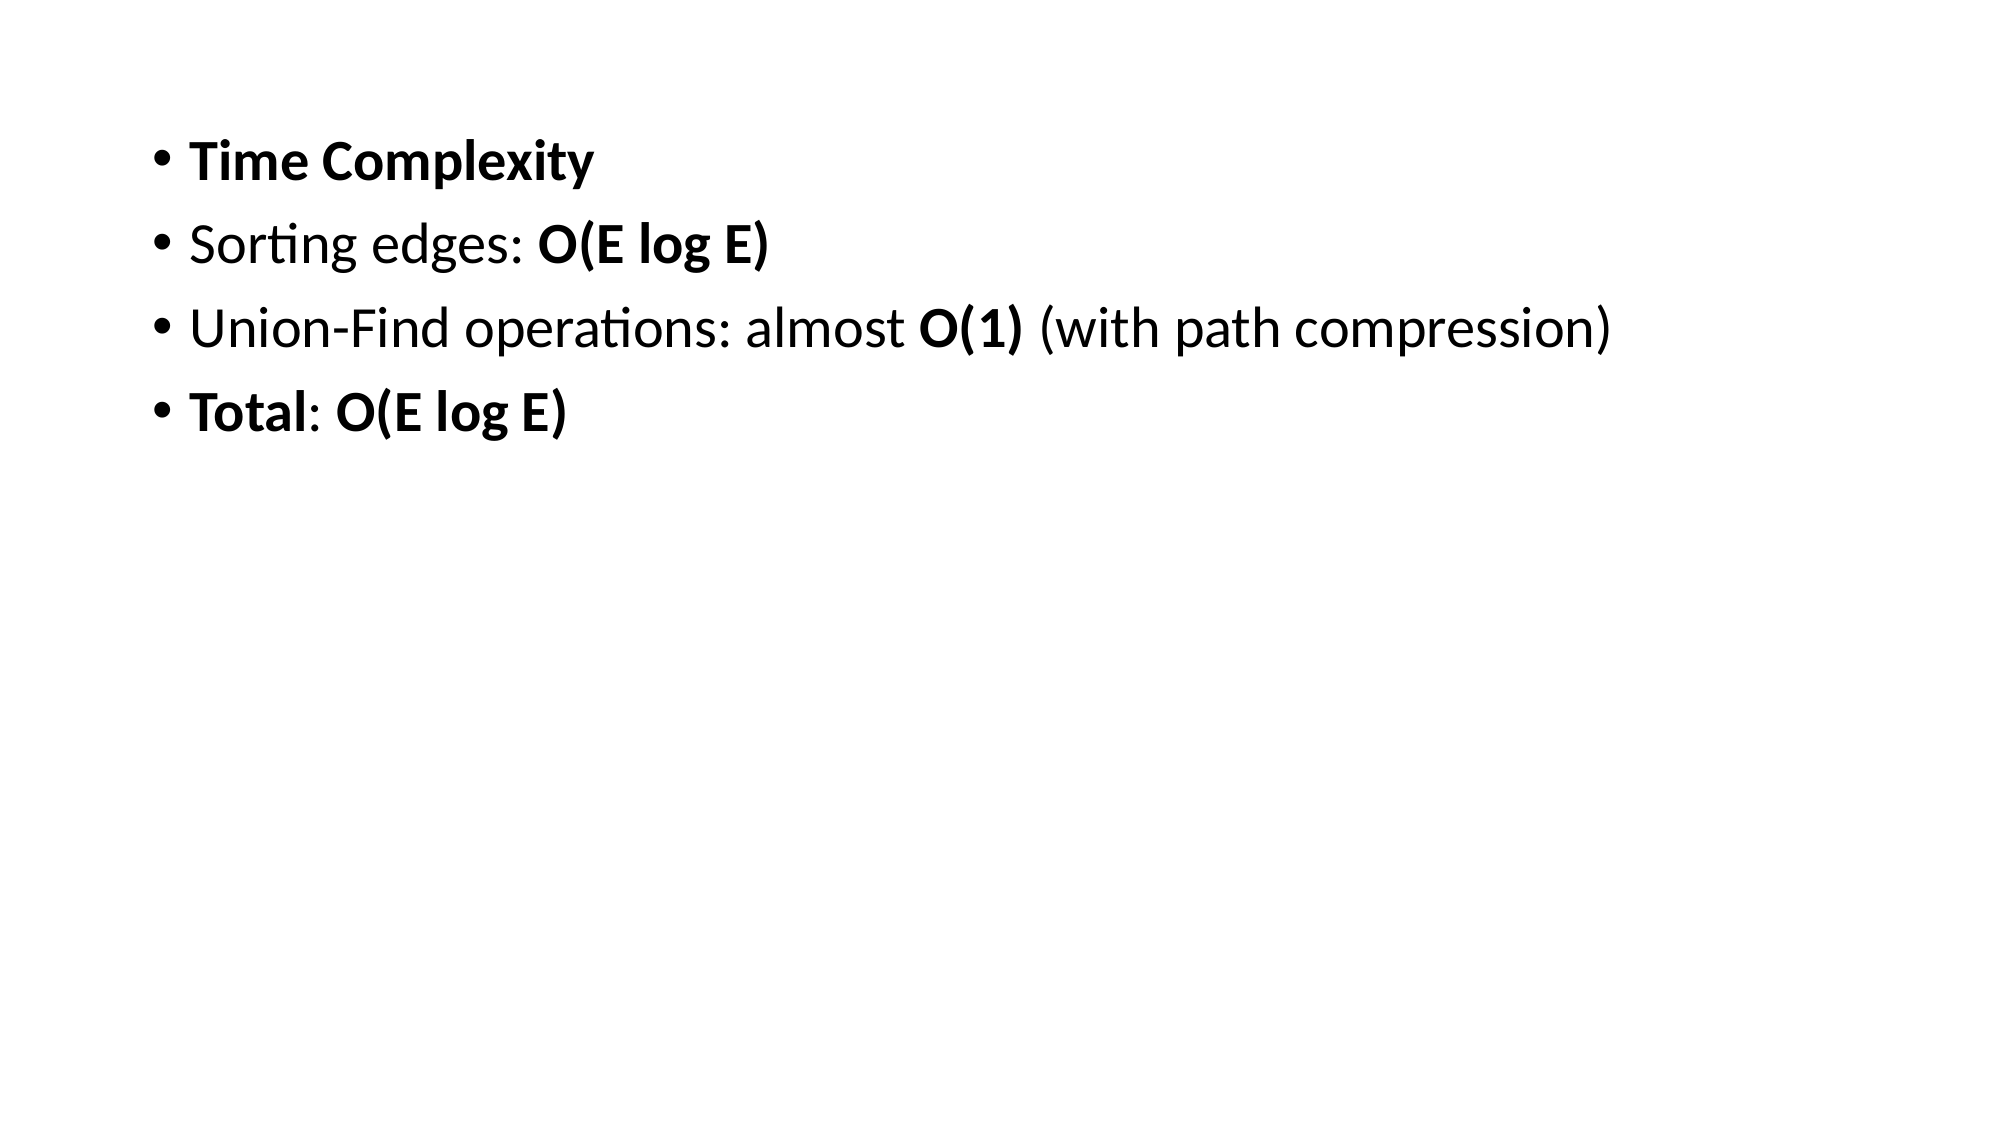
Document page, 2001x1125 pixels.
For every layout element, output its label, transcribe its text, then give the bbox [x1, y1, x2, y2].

list Time Complexity Sorting edges: O(E log E) Union-Find operations: almost O(1) (with path compression) Total: O(E log E) [137, 122, 1863, 837]
